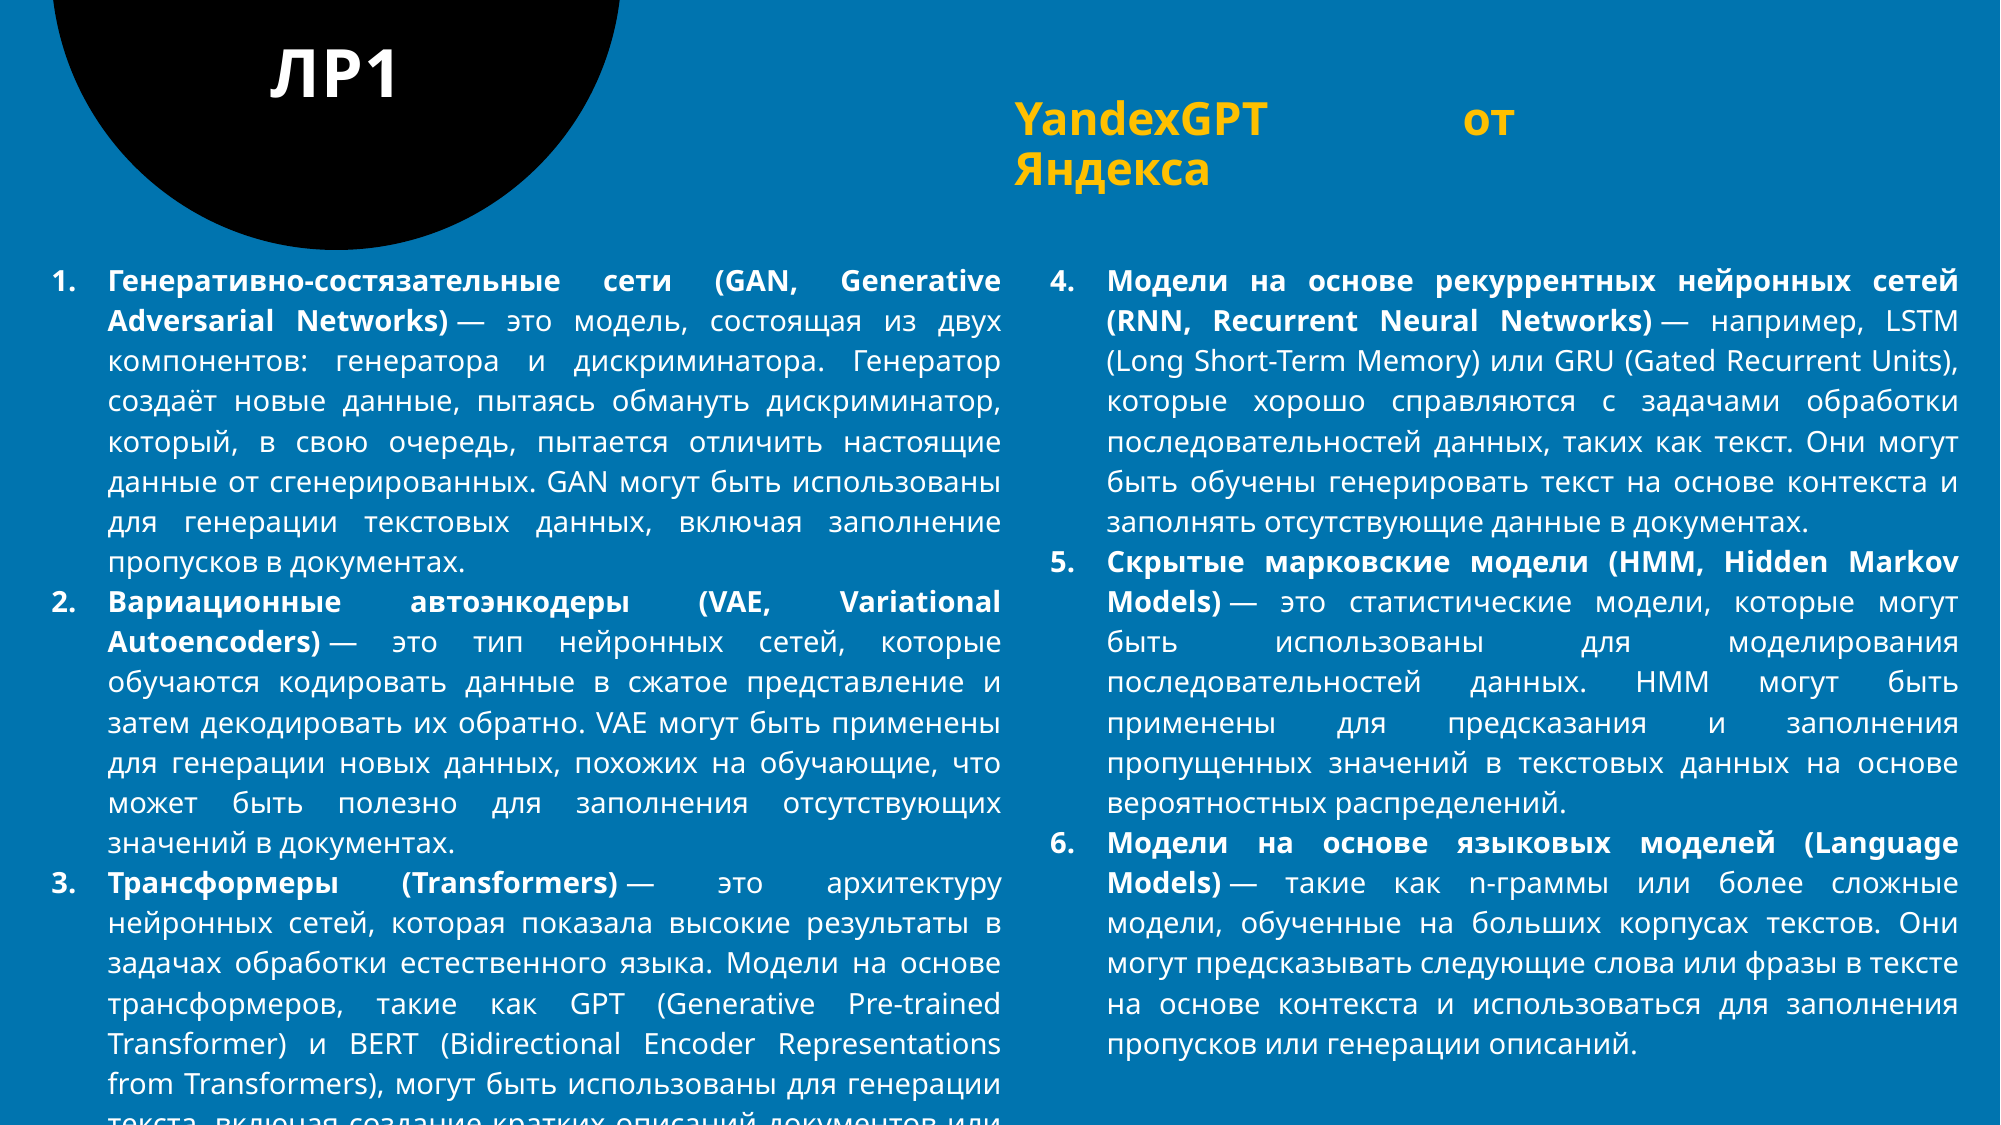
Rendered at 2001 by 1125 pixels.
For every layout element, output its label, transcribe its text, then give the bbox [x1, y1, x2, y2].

text_box Модели на основе рекуррентных нейронных сетей (RNN, Recurrent Neural Networks) — например, LSTM (Long Short-Term Memory) или GRU (Gated Recurrent Units), которые хорошо справляются с задачами обработки последовательностей данных, таких как текст. Они могут быть обучены генерировать текст на основе контекста и заполнять отсутствующие данные в документах. Скрытые марковские модели (HMM, Hidden Markov Models) — это статистические модели, которые могут быть использованы для моделирования последовательностей данных. HMM могут быть применены для предсказания и заполнения пропущенных значений в текстовых данных на основе вероятностных распределений. Модели на основе языковых моделей (Language Models) — такие как n-граммы или более сложные модели, обученные на больших корпусах текстов. Они могут предсказывать следующие слова или фразы в тексте на основе контекста и использоваться для заполнения пропусков или генерации описаний. [1035, 249, 1975, 1068]
text_box [52, 0, 621, 249]
text_box YandexGPT от Яндекса [999, 88, 1531, 203]
title ЛР1 [104, 0, 569, 122]
text_box Генеративно-состязательные сети (GAN, Generative Adversarial Networks) — это модель, состоящая из двух компонентов: генератора и дискриминатора. Генератор создаёт новые данные, пытаясь обмануть дискриминатор, который, в свою очередь, пытается отличить настоящие данные от сгенерированных. GAN могут быть использованы для генерации текстовых данных, включая заполнение пропусков в документах. Вариационные автоэнкодеры (VAE, Variational Autoencoders) — это тип нейронных сетей, которые обучаются кодировать данные в сжатое представление и затем декодировать их обратно. VAE могут быть применены для генерации новых данных, похожих на обучающие, что может быть полезно для заполнения отсутствующих значений в документах. Трансформеры (Transformers) — это архитектуру нейронных сетей, которая показала высокие результаты в задачах обработки естественного языка. Модели на основе трансформеров, такие как GPT (Generative Pre-trained Transformer) и BERT (Bidirectional Encoder Representations from Transformers), могут быть использованы для генерации текста, включая создание кратких описаний документов или заполнение пропусков в данных. [36, 249, 1017, 1125]
